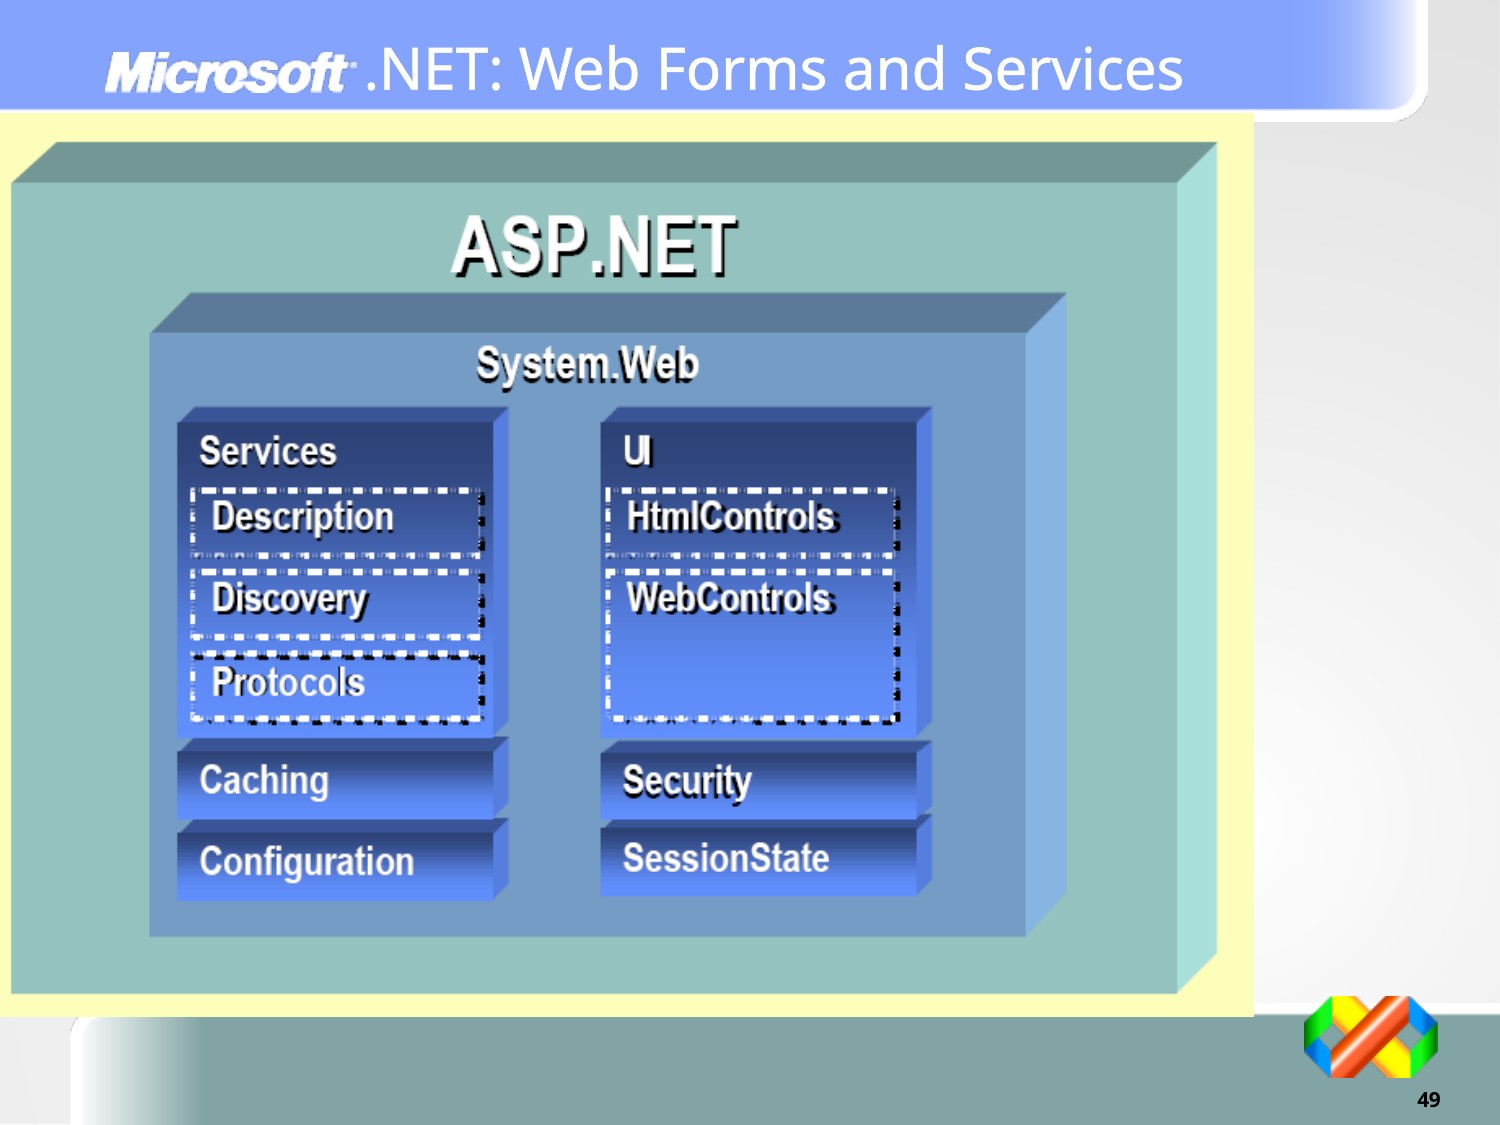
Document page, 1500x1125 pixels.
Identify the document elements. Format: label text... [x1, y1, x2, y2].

text_box .NET: Web Forms and Services [348, 23, 1421, 132]
picture [0, 0, 1500, 1125]
